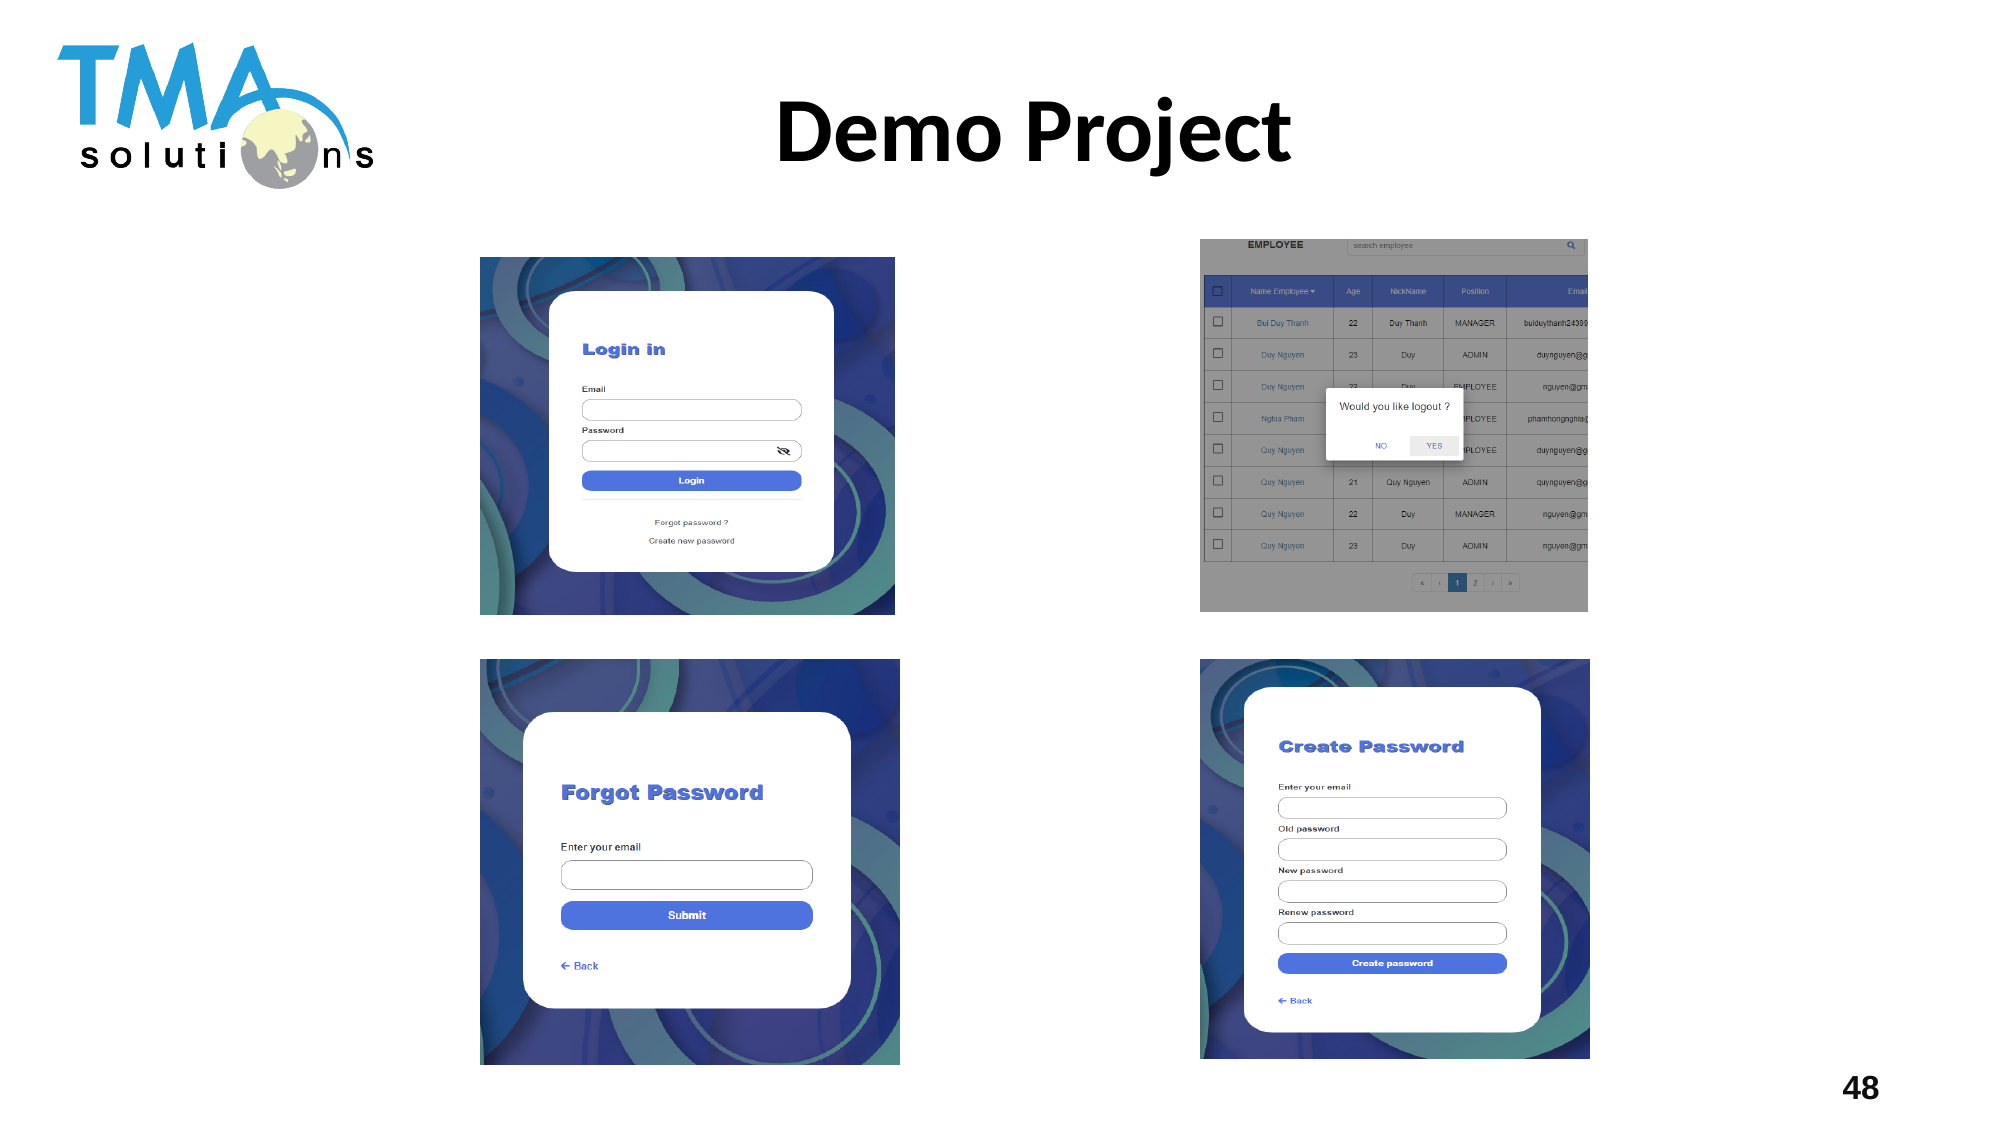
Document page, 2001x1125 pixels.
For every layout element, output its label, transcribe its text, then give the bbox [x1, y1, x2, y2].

text_box <number> [1444, 1056, 1895, 1117]
picture [479, 257, 896, 616]
text_box Demo Project [761, 62, 1350, 187]
picture [479, 659, 901, 1066]
picture [1199, 239, 1588, 613]
picture [56, 42, 373, 189]
picture [1199, 659, 1591, 1060]
